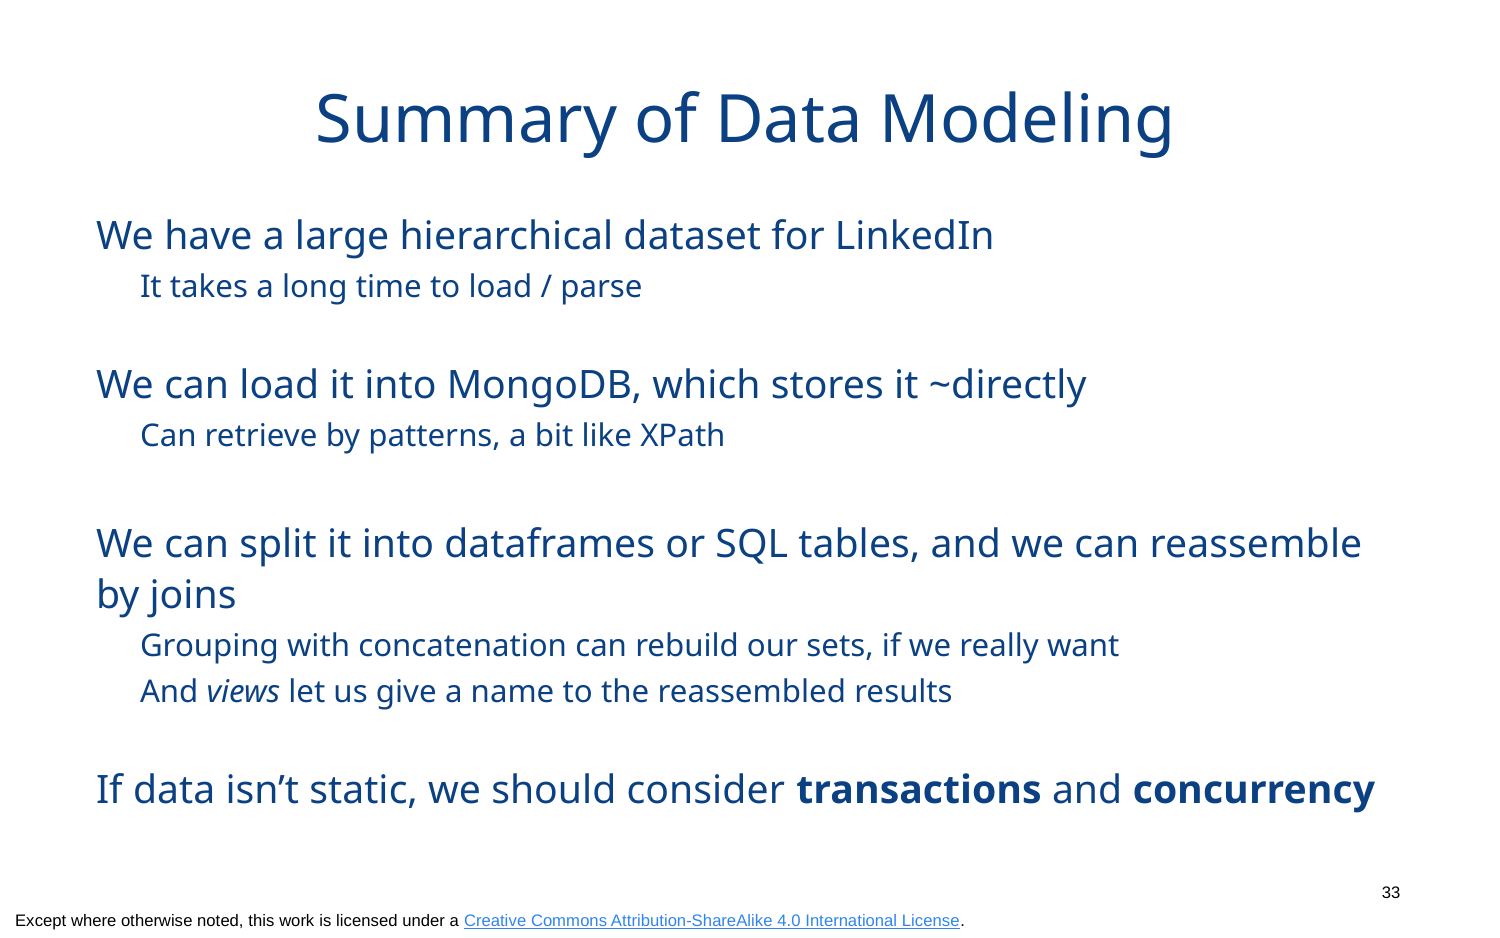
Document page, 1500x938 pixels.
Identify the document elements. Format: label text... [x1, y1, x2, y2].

title Summary of Data Modeling [77, 26, 1416, 205]
slide_number 33 [1347, 866, 1416, 917]
list We have a large hierarchical dataset for LinkedIn It takes a long time to load / parse We can load it into MongoDB, which stores it ~directly Can retrieve by patterns, a bit like XPath We can split it into dataframes or SQL tables, and we can reassemble by joins Grouping with concatenation can rebuild our sets, if we really want And views let us give a name to the reassembled results If data isn’t static, we should consider transactions and concurrency [80, 204, 1419, 823]
